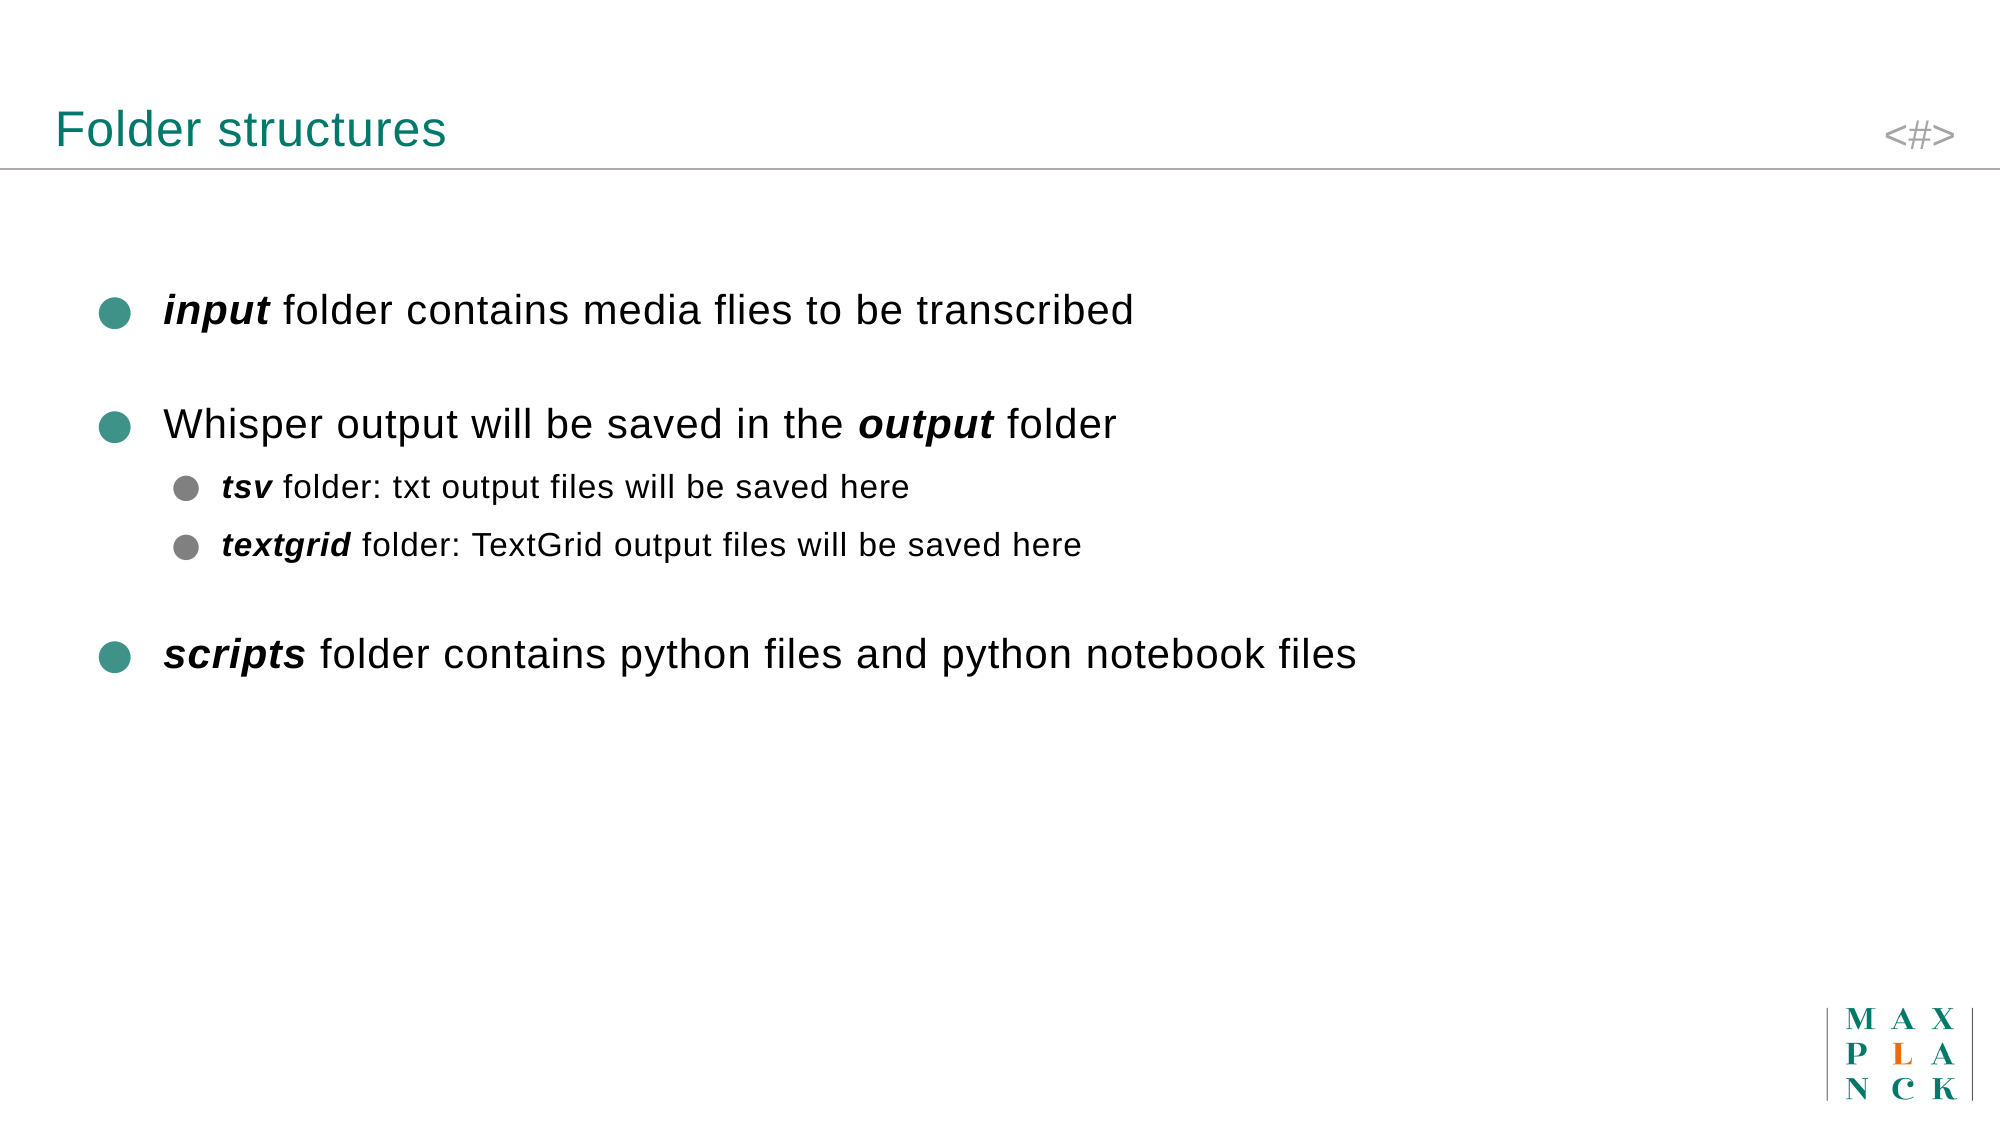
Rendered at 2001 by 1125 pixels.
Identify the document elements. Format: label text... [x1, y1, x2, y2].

picture [1822, 1003, 1977, 1105]
list Folder structures [39, 90, 1742, 169]
list input folder contains media flies to be transcribed Whisper output will be saved in the output folder tsv folder: txt output files will be saved here textgrid folder: TextGrid output files will be saved here scripts folder contains python files and python notebook files [81, 268, 1679, 902]
